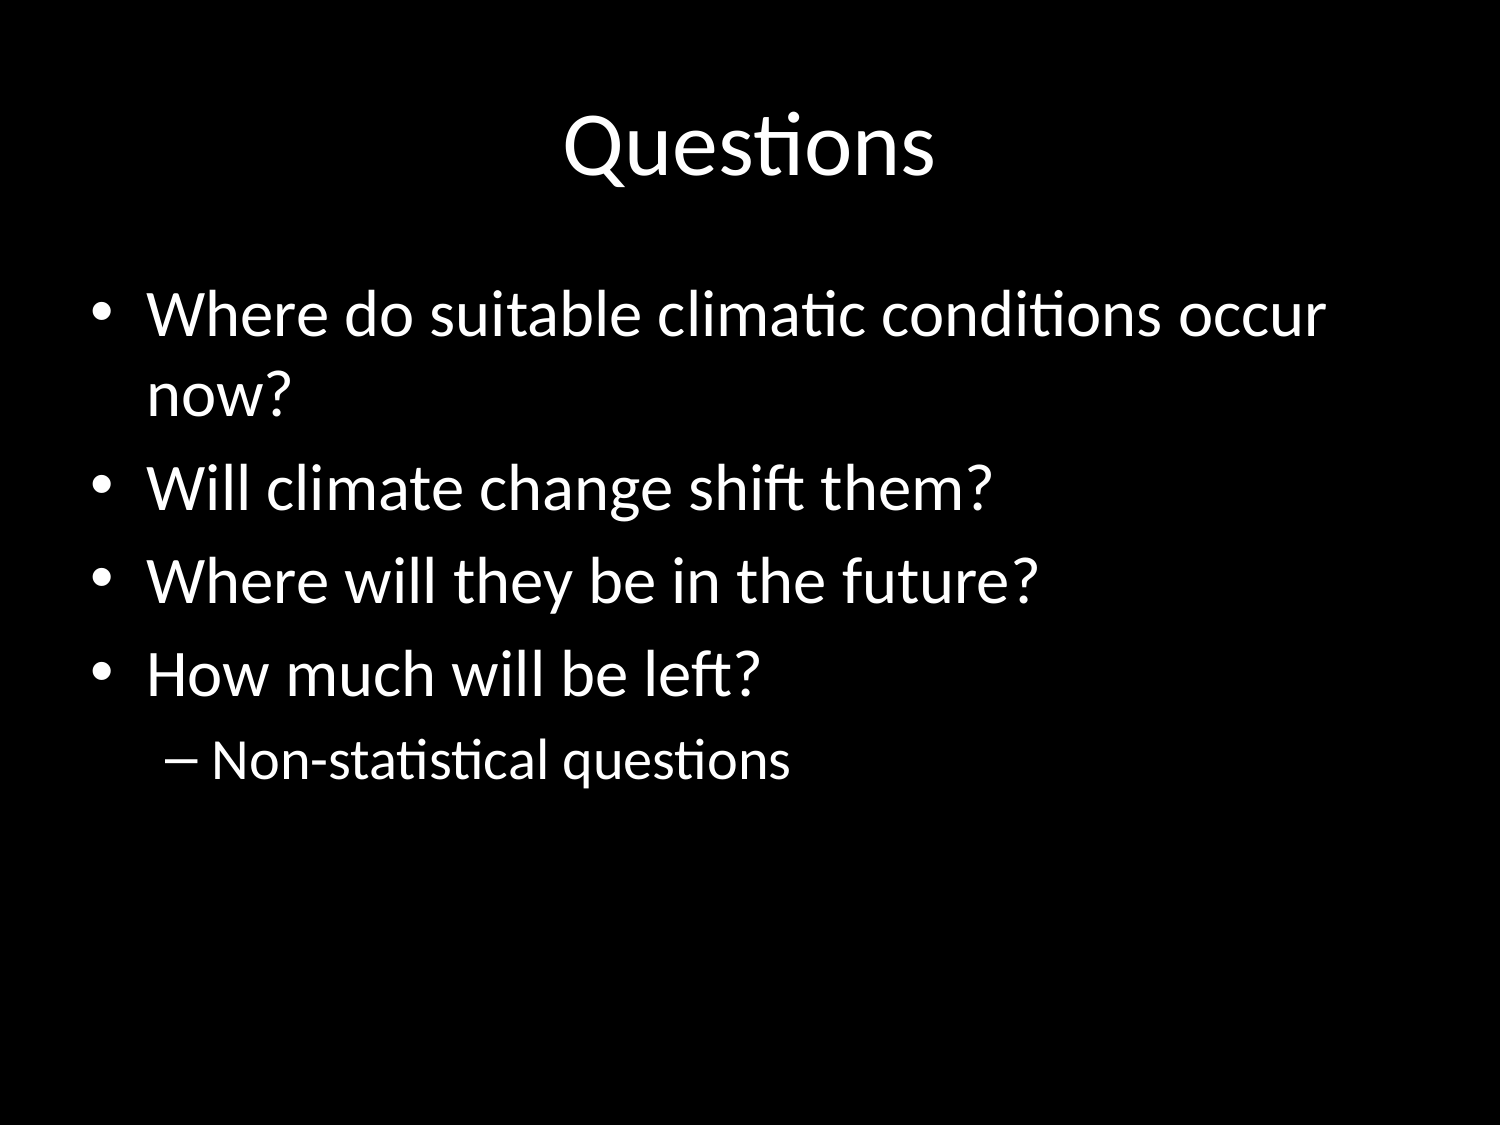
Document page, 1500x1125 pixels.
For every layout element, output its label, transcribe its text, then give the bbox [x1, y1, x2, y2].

list Where do suitable climatic conditions occur now? Will climate change shift them? Where will they be in the future? How much will be left? Non-statistical questions [75, 262, 1425, 1005]
title Questions [75, 45, 1425, 233]
